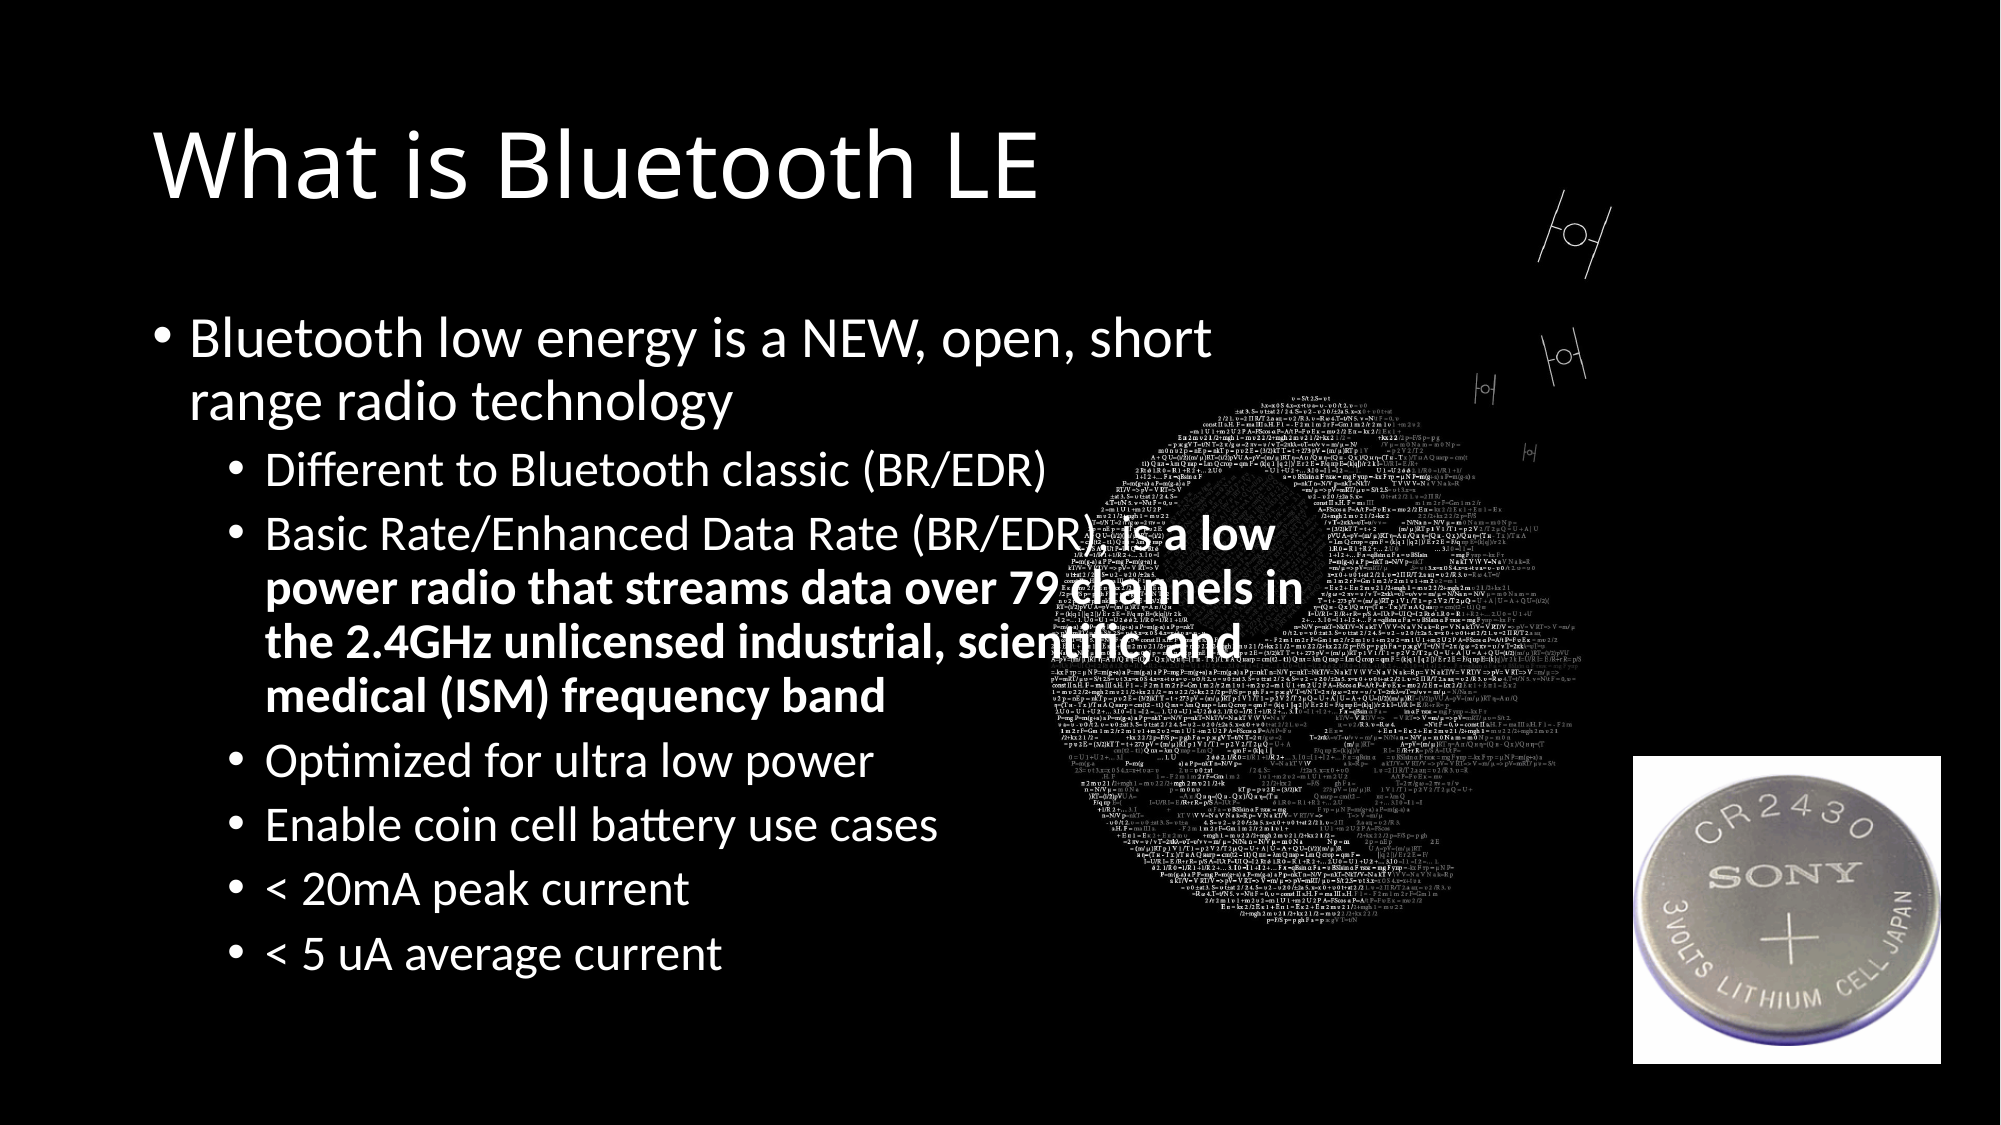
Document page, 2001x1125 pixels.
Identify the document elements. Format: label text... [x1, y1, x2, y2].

title What is Bluetooth LE [137, 59, 1863, 278]
picture [0, 0, 2001, 1125]
list Bluetooth low energy is a NEW, open, short range radio technology Different to Bluetooth classic (BR/EDR) Basic Rate/Enhanced Data Rate (BR/EDR), is a low power radio that streams data over 79 channels in the 2.4GHz unlicensed industrial, scientific, and medical (ISM) frequency band Optimized for ultra low power Enable coin cell battery use cases < 20mA peak current < 5 uA average current [137, 299, 1325, 1014]
